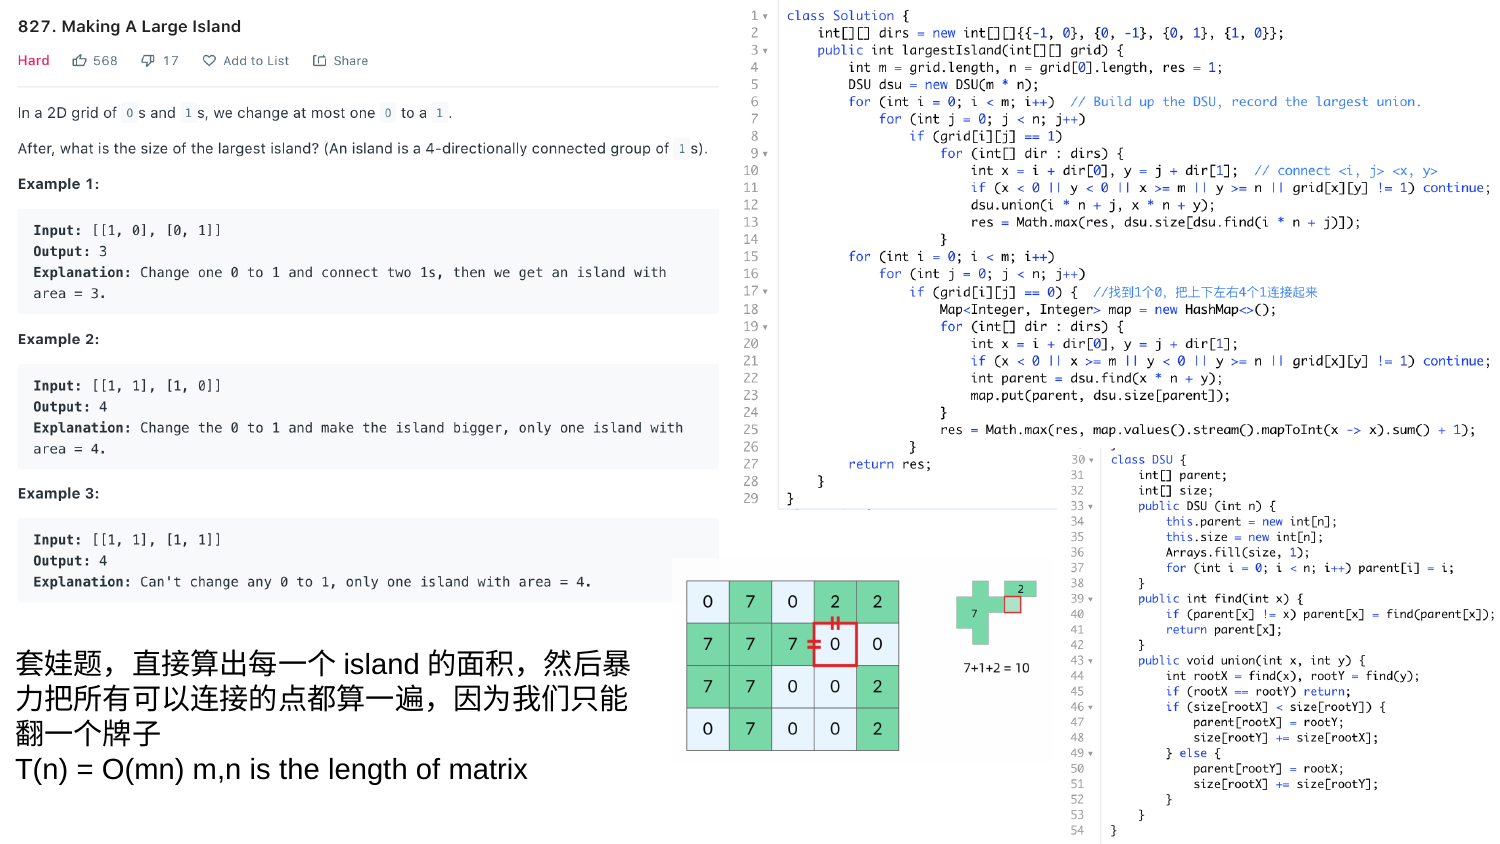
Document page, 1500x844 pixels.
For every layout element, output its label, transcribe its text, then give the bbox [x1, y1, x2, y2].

picture [0, 0, 1500, 844]
text_box 套娃题，直接算出每一个island的面积，然后暴力把所有可以连接的点都算一遍，因为我们只能翻一个牌子 T(n) = O(mn) m,n is the length of matrix [0, 638, 673, 808]
